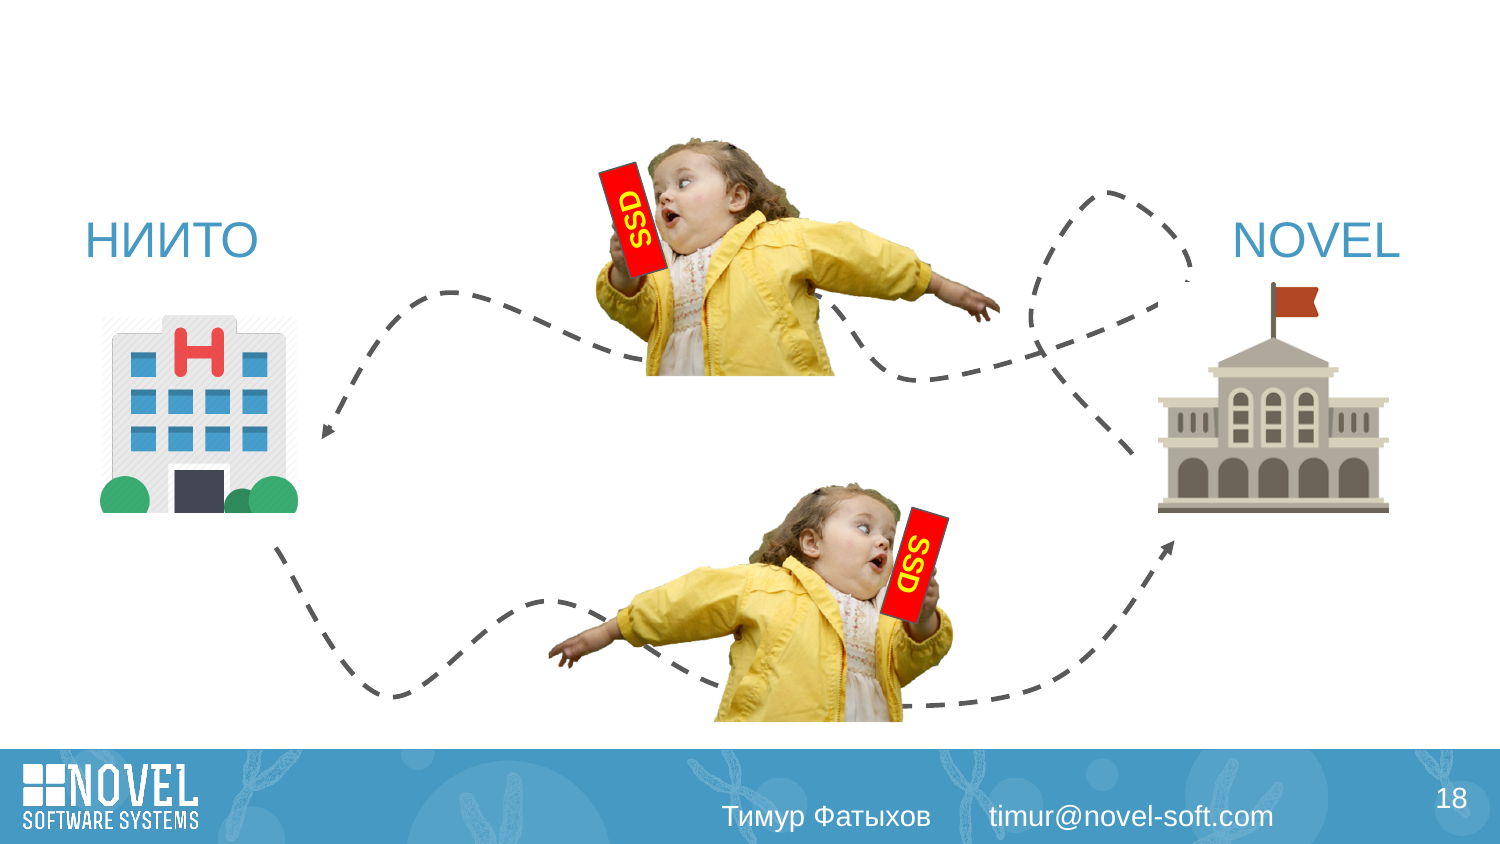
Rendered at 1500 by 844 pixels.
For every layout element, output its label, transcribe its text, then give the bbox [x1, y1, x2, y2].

picture [0, 750, 1500, 844]
text_box [965, 540, 1175, 704]
picture [588, 129, 1007, 380]
text_box NOVEL [1190, 192, 1443, 268]
text_box НИИТО [46, 192, 298, 268]
text_box [275, 545, 535, 698]
picture [540, 474, 960, 726]
picture [100, 314, 299, 514]
slide_number ‹#› [1392, 764, 1483, 829]
picture [1158, 282, 1390, 514]
text_box [321, 192, 1191, 455]
